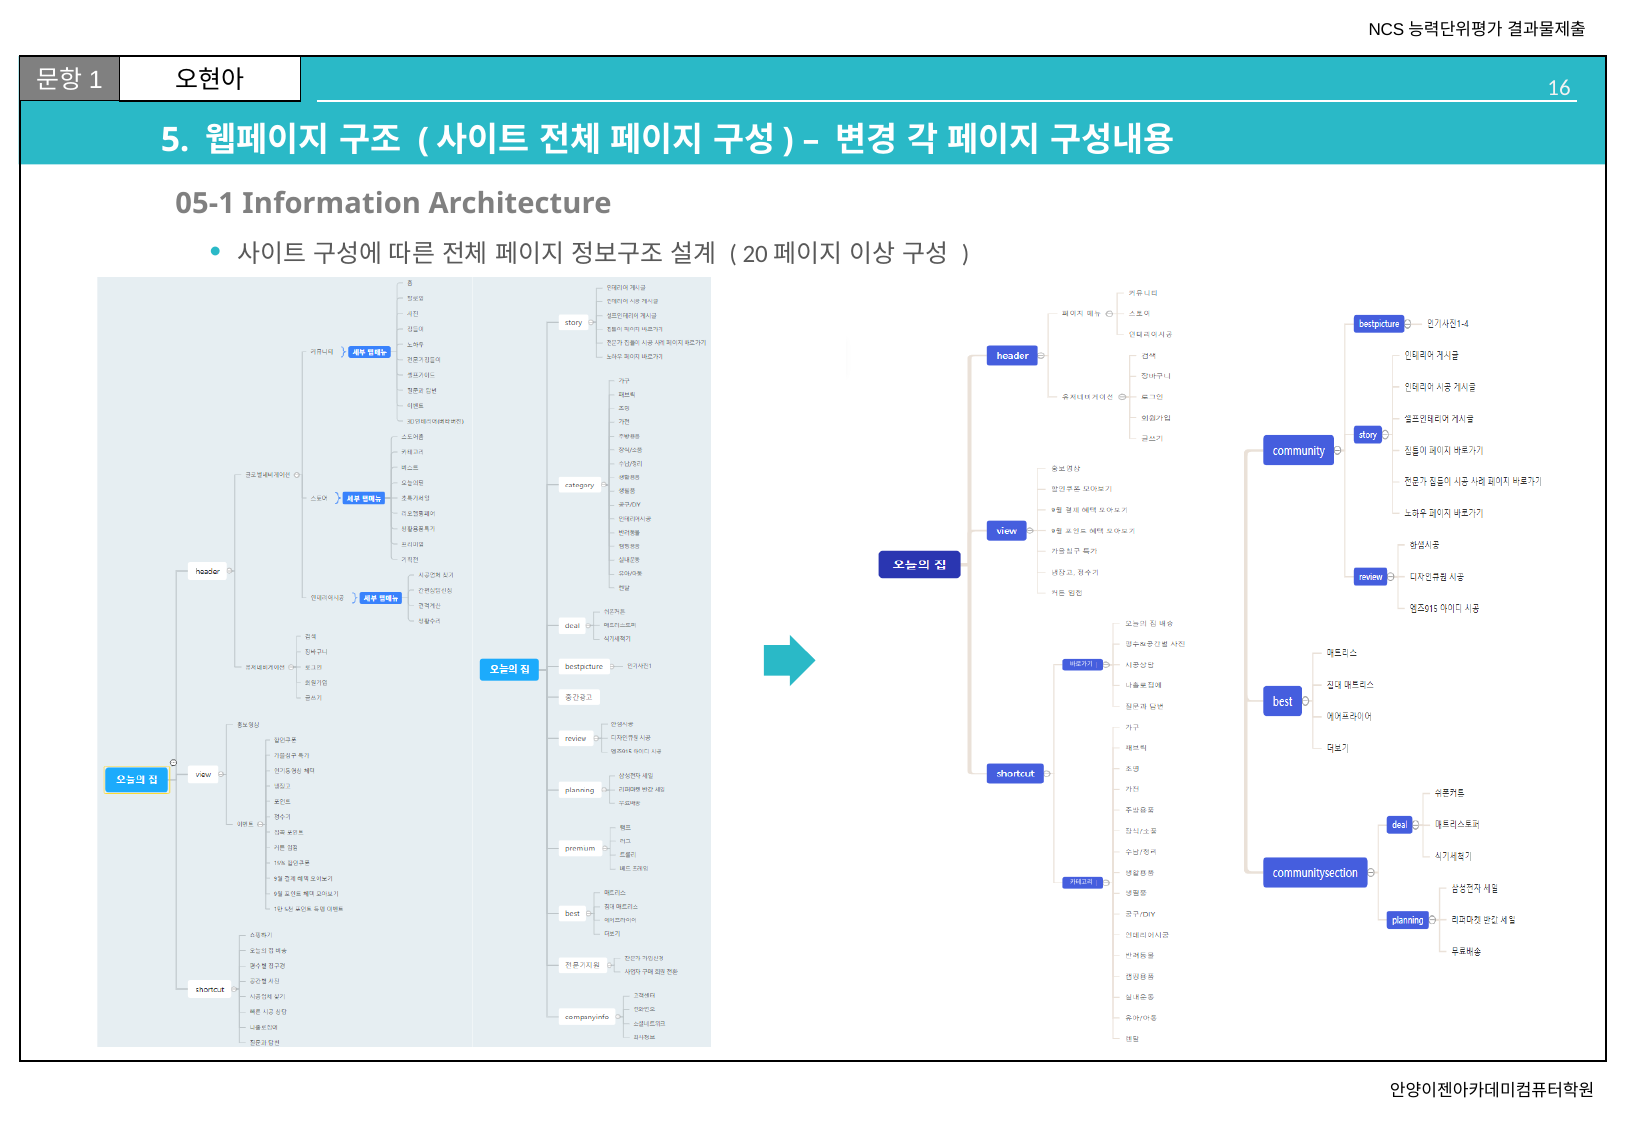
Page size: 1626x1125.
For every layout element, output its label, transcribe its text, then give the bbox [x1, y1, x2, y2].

picture [97, 277, 711, 1047]
list 사이트 구성에 따른 전체 페이지 정보구조 설계 ( 20페이지 이상 구성 ) [194, 227, 1460, 279]
text_box [762, 632, 817, 689]
subtitle 05-1 Information Architecture [160, 176, 1460, 228]
title 5. 웹페이지 구조 (사이트 전체 페이지 구성) – 변경 각 페이지 구성내용 [146, 114, 1460, 166]
picture [846, 277, 1555, 1047]
